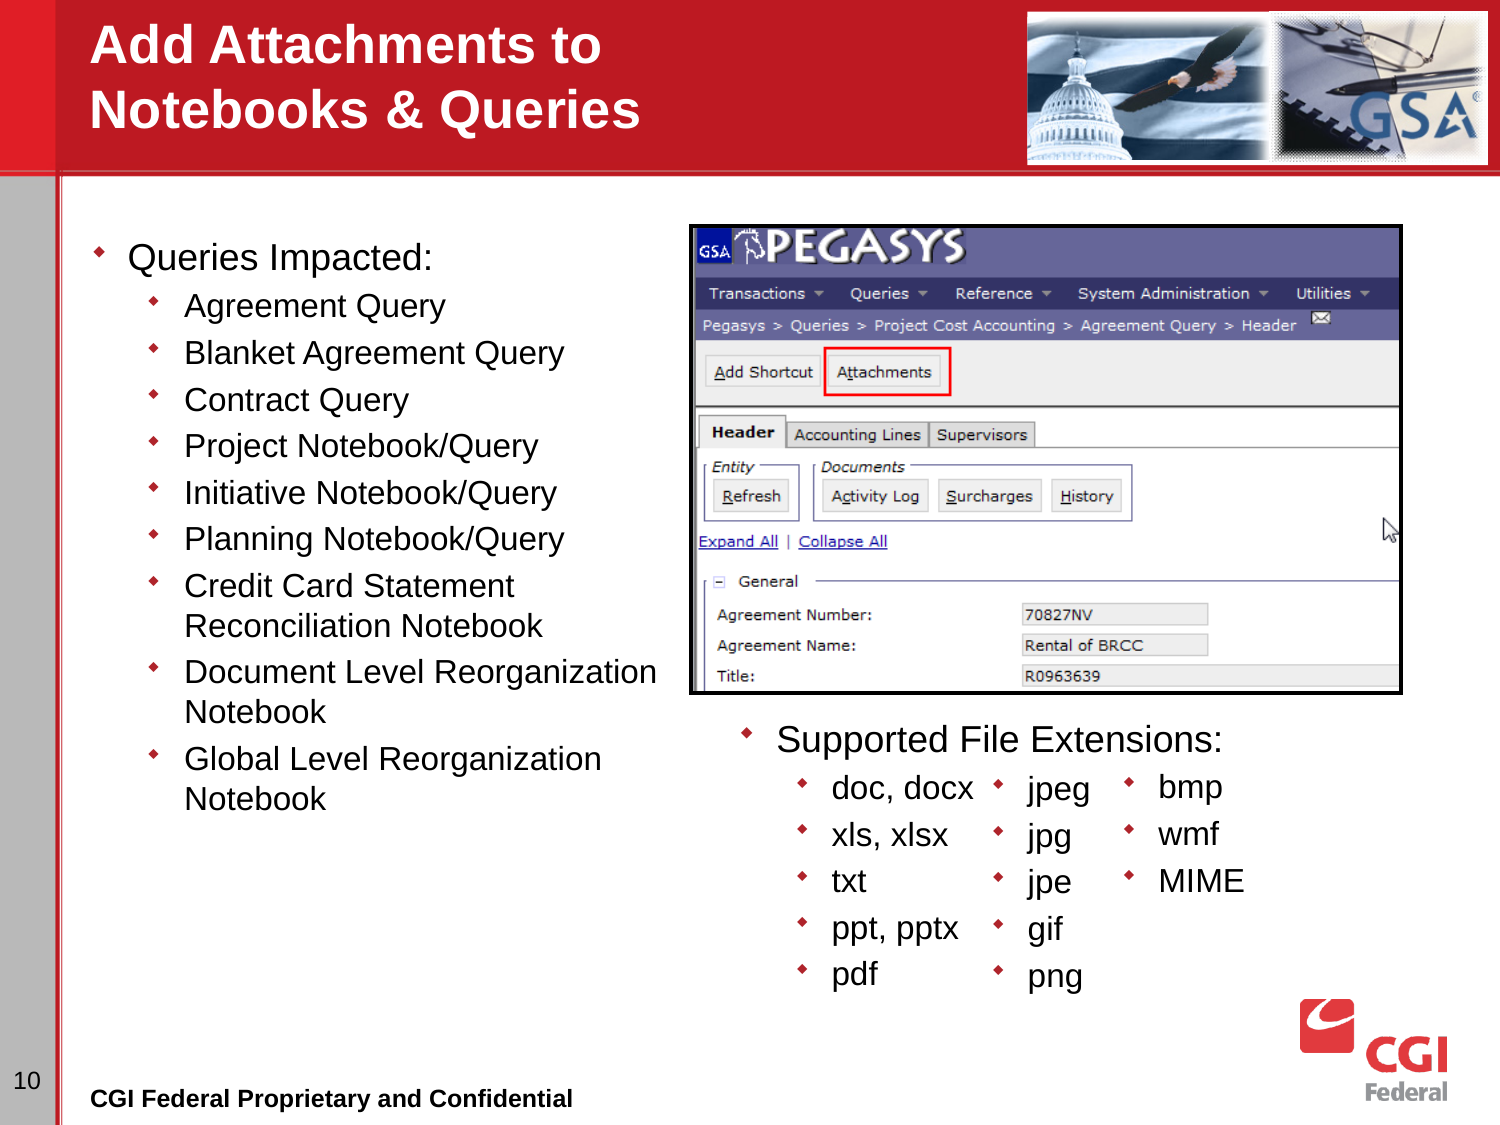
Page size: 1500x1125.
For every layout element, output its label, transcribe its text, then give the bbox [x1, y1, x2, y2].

footer CGI Federal Proprietary and Confidential [74, 1074, 723, 1125]
list Queries Impacted: Agreement Query Blanket Agreement Query Contract Query Project Notebook/Query Initiative Notebook/Query Planning Notebook/Query Credit Card Statement Reconciliation Notebook Document Level Reorganization Notebook Global Level Reorganization Notebook [19, 225, 714, 968]
text_box bmp wmf MIME [1050, 758, 1383, 1125]
text_box jpeg jpg jpe gif png [919, 760, 1050, 1125]
slide_number 10 [0, 1024, 59, 1103]
title Add Attachments to Notebooks & Queries [74, 54, 1286, 147]
picture [0, 0, 1500, 1125]
picture [692, 227, 1400, 691]
text_box Supported File Extensions: doc, docx xls, xlsx txt ppt, pptx pdf [723, 707, 1500, 1125]
